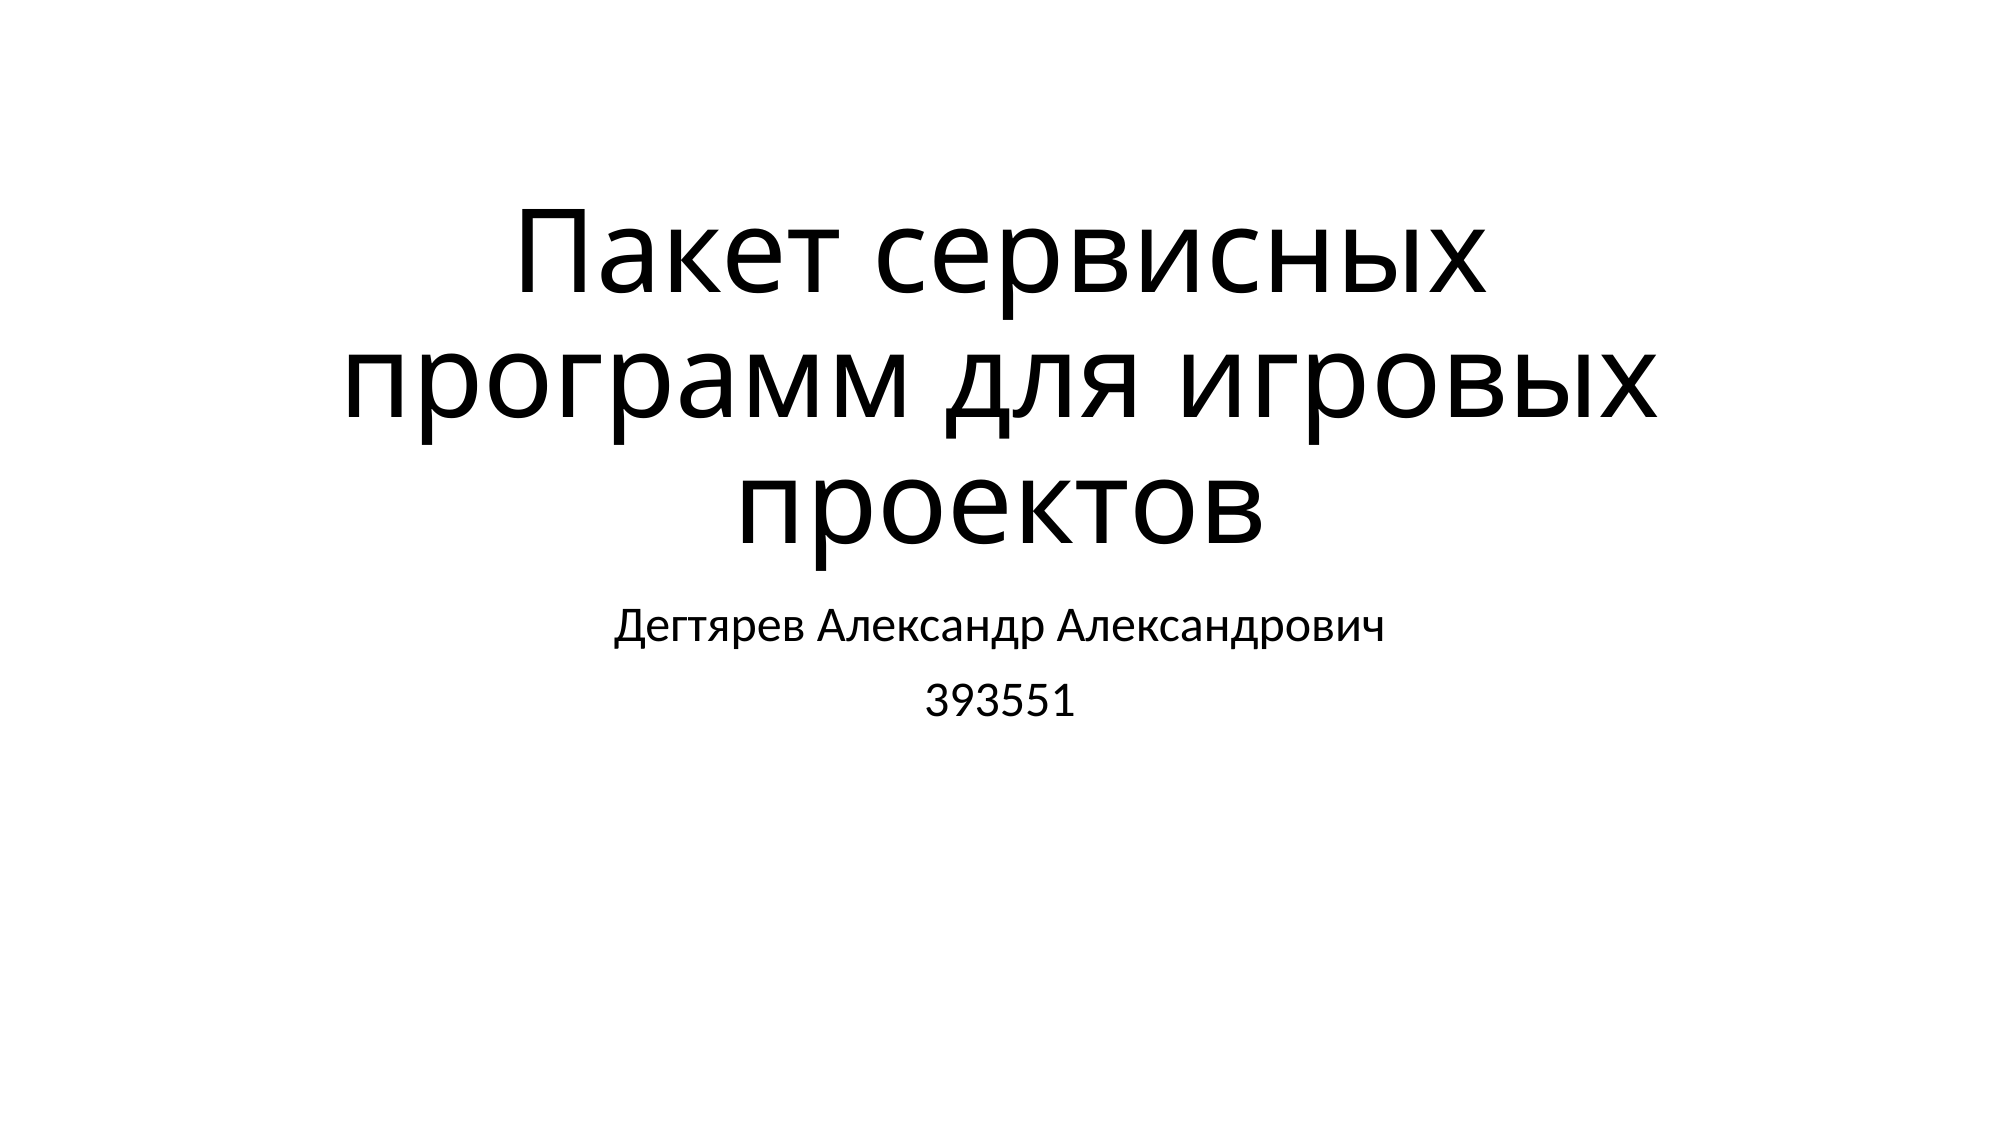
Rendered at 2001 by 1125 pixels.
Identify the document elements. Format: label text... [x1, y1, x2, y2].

title Пакет сервисных программ для игровых проектов [249, 184, 1750, 576]
subtitle Дегтярев Александр Александрович 393551 [249, 590, 1750, 863]
